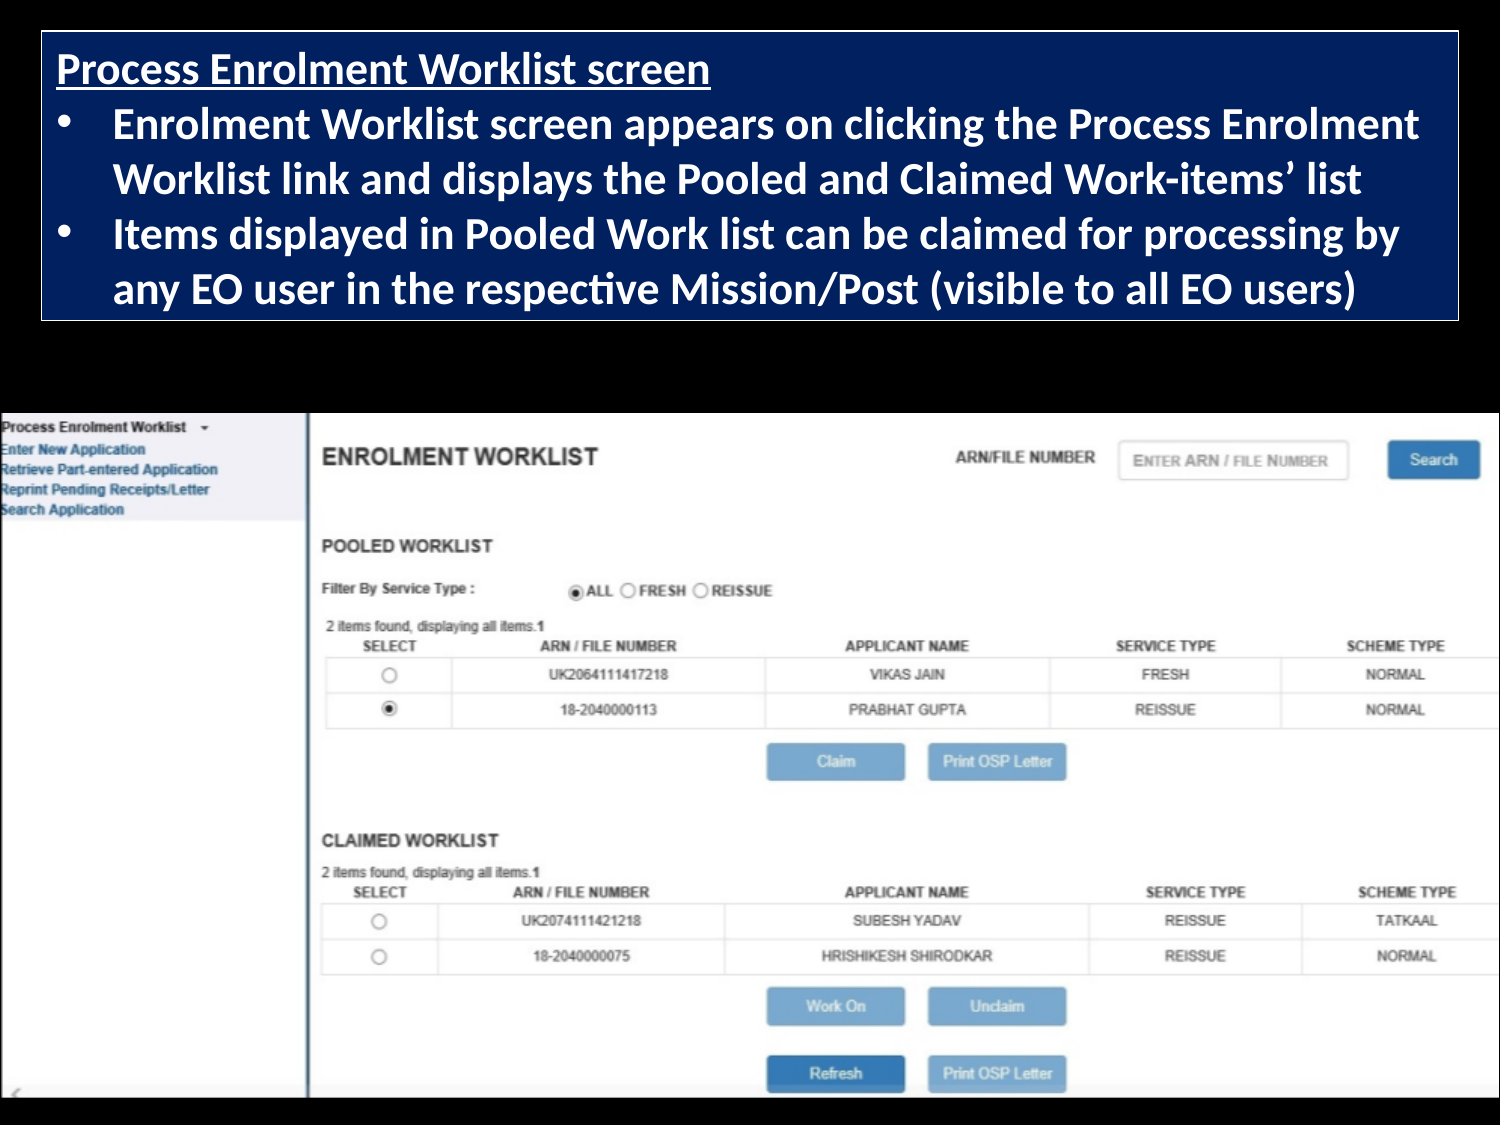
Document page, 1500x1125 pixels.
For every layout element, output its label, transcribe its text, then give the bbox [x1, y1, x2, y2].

text_box Process Enrolment Worklist screen Enrolment Worklist screen appears on clicking the Process Enrolment Worklist link and displays the Pooled and Claimed Work-items’ list Items displayed in Pooled Work list can be claimed for processing by any EO user in the respective Mission/Post (visible to all EO users) [41, 31, 1459, 321]
picture [0, 412, 1500, 1101]
